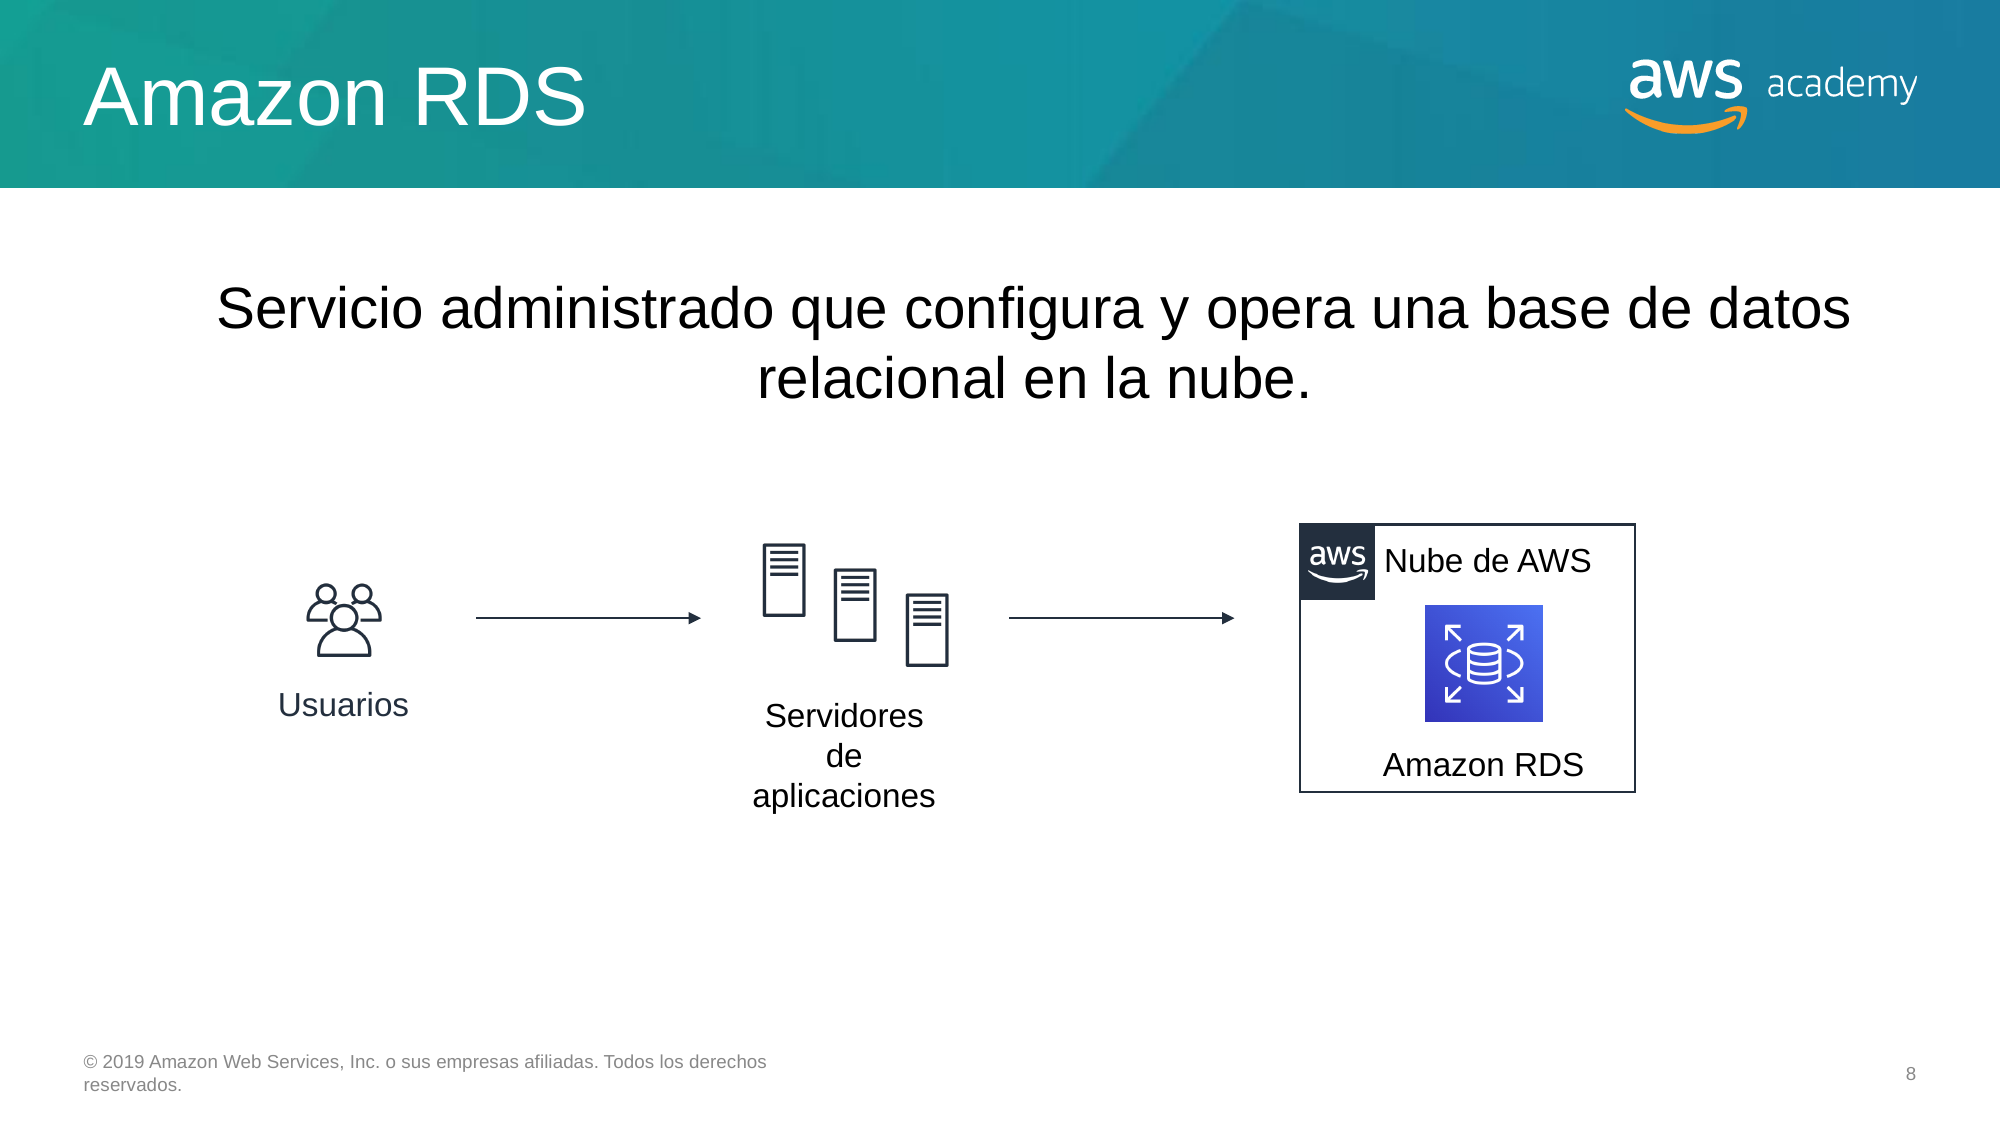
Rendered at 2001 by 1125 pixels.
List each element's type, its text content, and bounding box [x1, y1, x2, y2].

picture [0, 0, 2000, 188]
text_box Servicio administrado que configura y opera una base de datos relacional en la nube. [108, 262, 1962, 418]
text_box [255, 524, 1673, 793]
slide_number ‹#› [1481, 1042, 1932, 1103]
footer © 2019 Amazon Web Services, Inc. o sus empresas afiliadas. Todos los derechos reservados. [68, 1042, 856, 1103]
title Amazon RDS [68, 59, 1551, 138]
